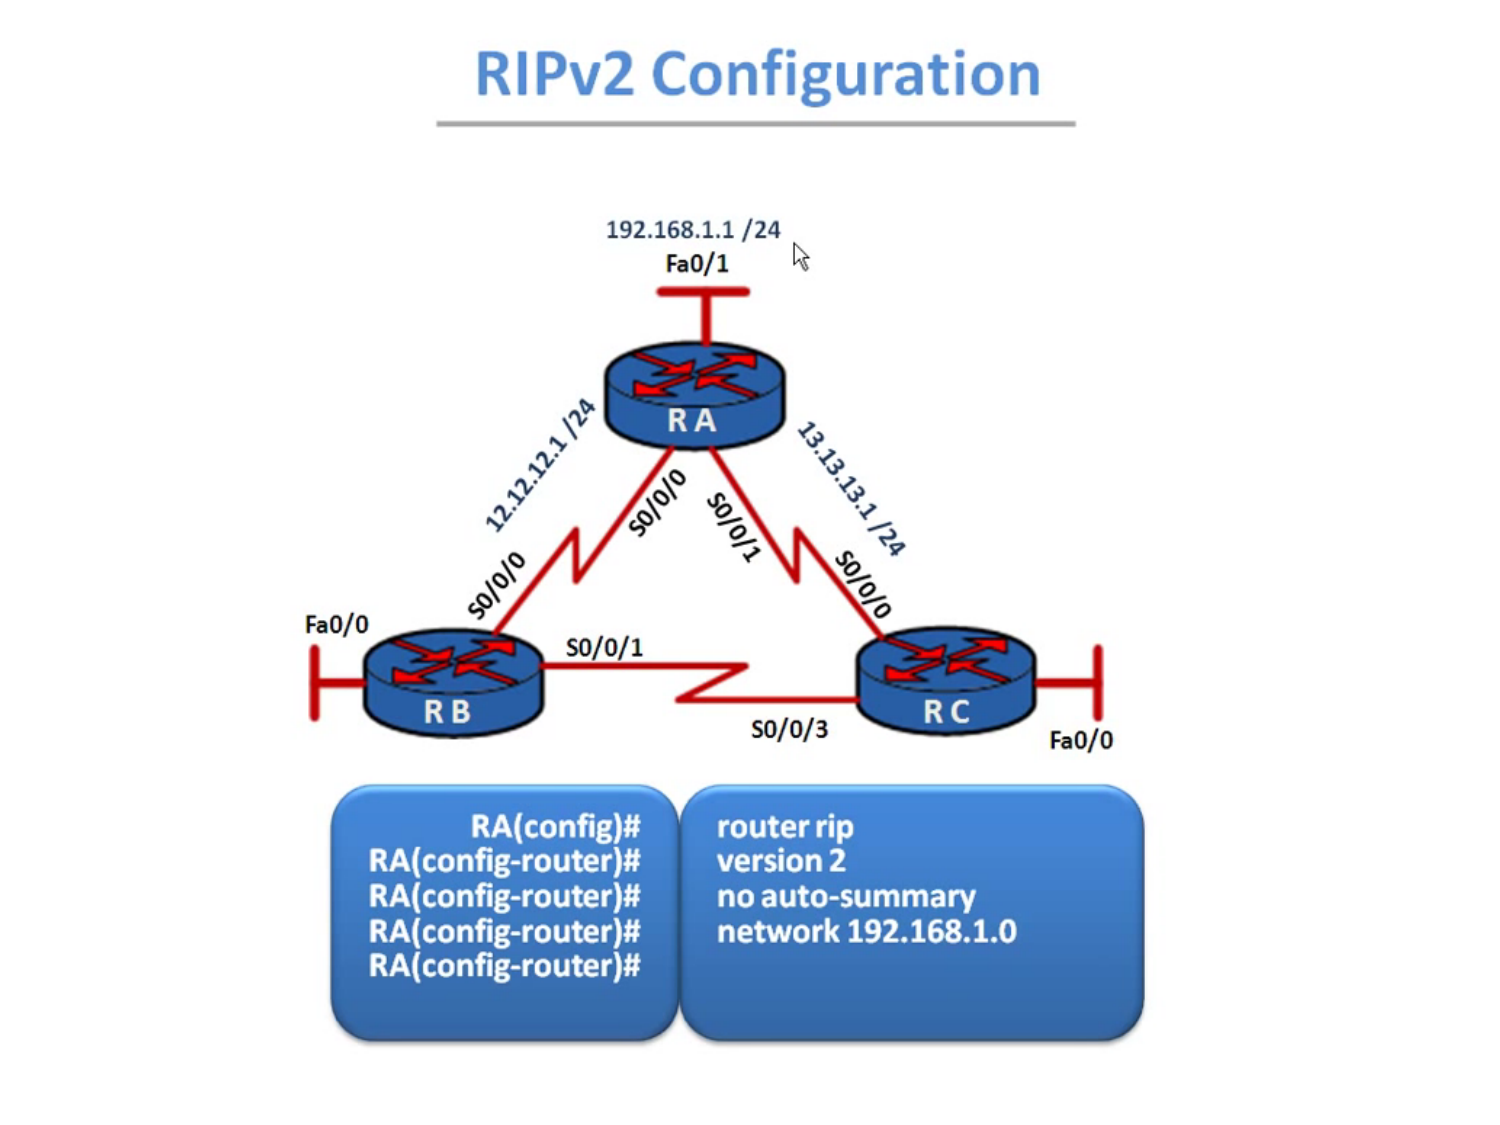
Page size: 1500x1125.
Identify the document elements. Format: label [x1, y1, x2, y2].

picture [52, 18, 1447, 1065]
